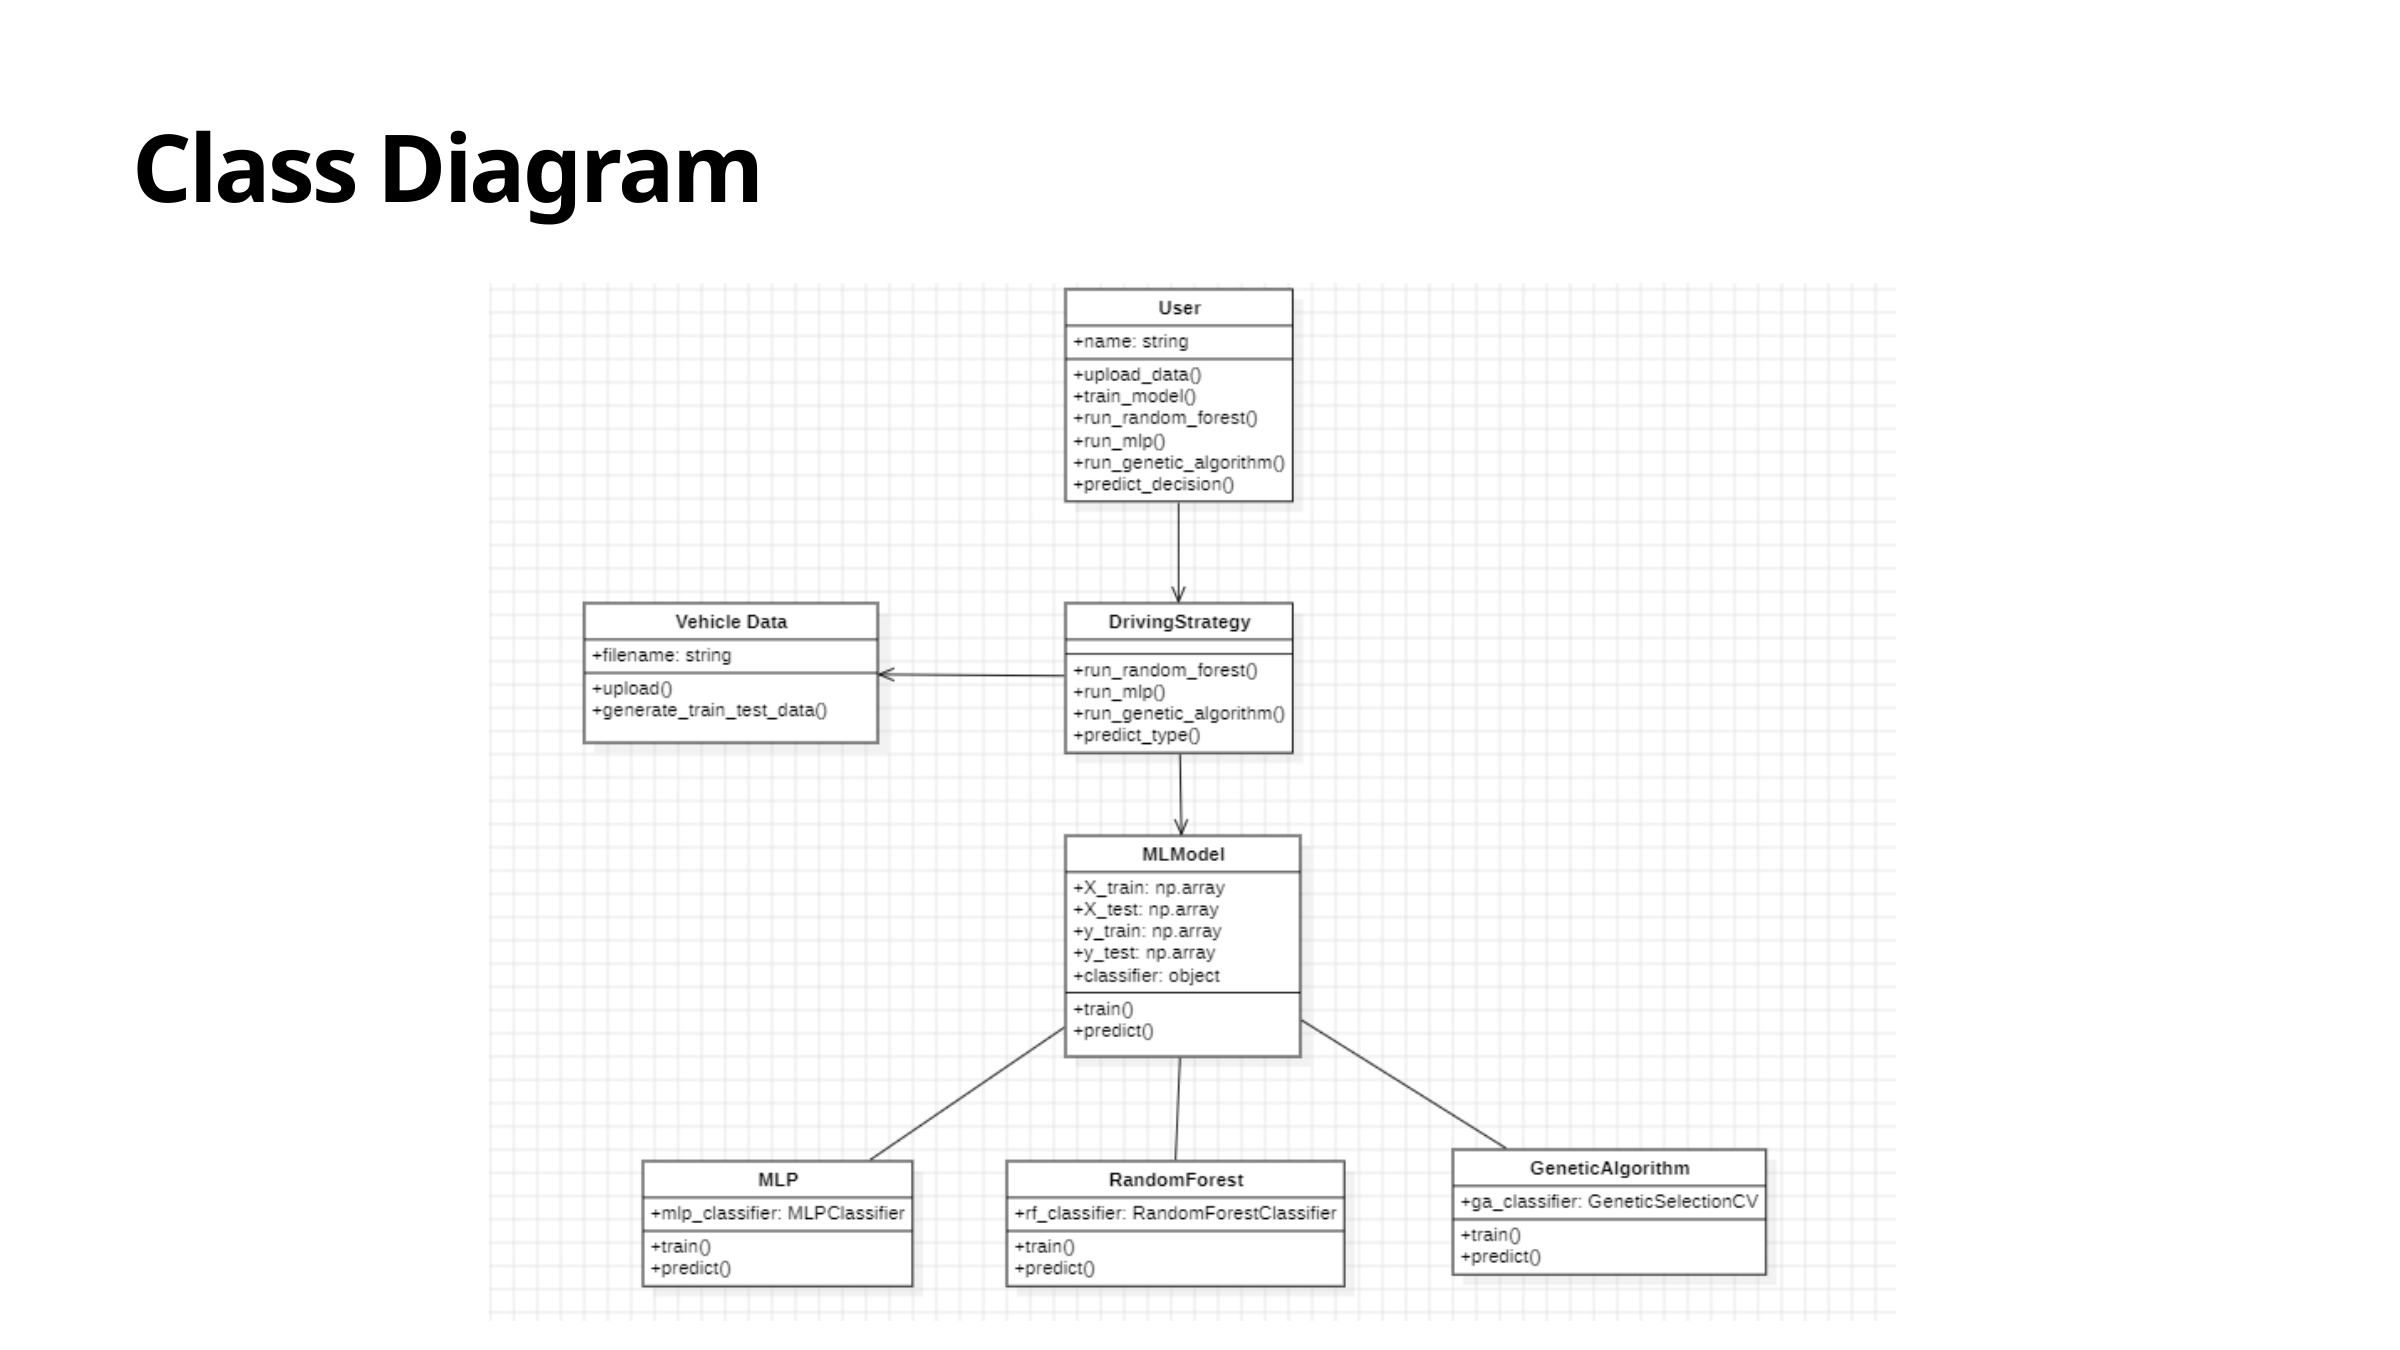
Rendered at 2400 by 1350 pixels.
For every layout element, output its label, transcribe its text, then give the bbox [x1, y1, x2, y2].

text_box Class Diagram [131, 103, 1076, 222]
picture [489, 283, 1896, 1321]
